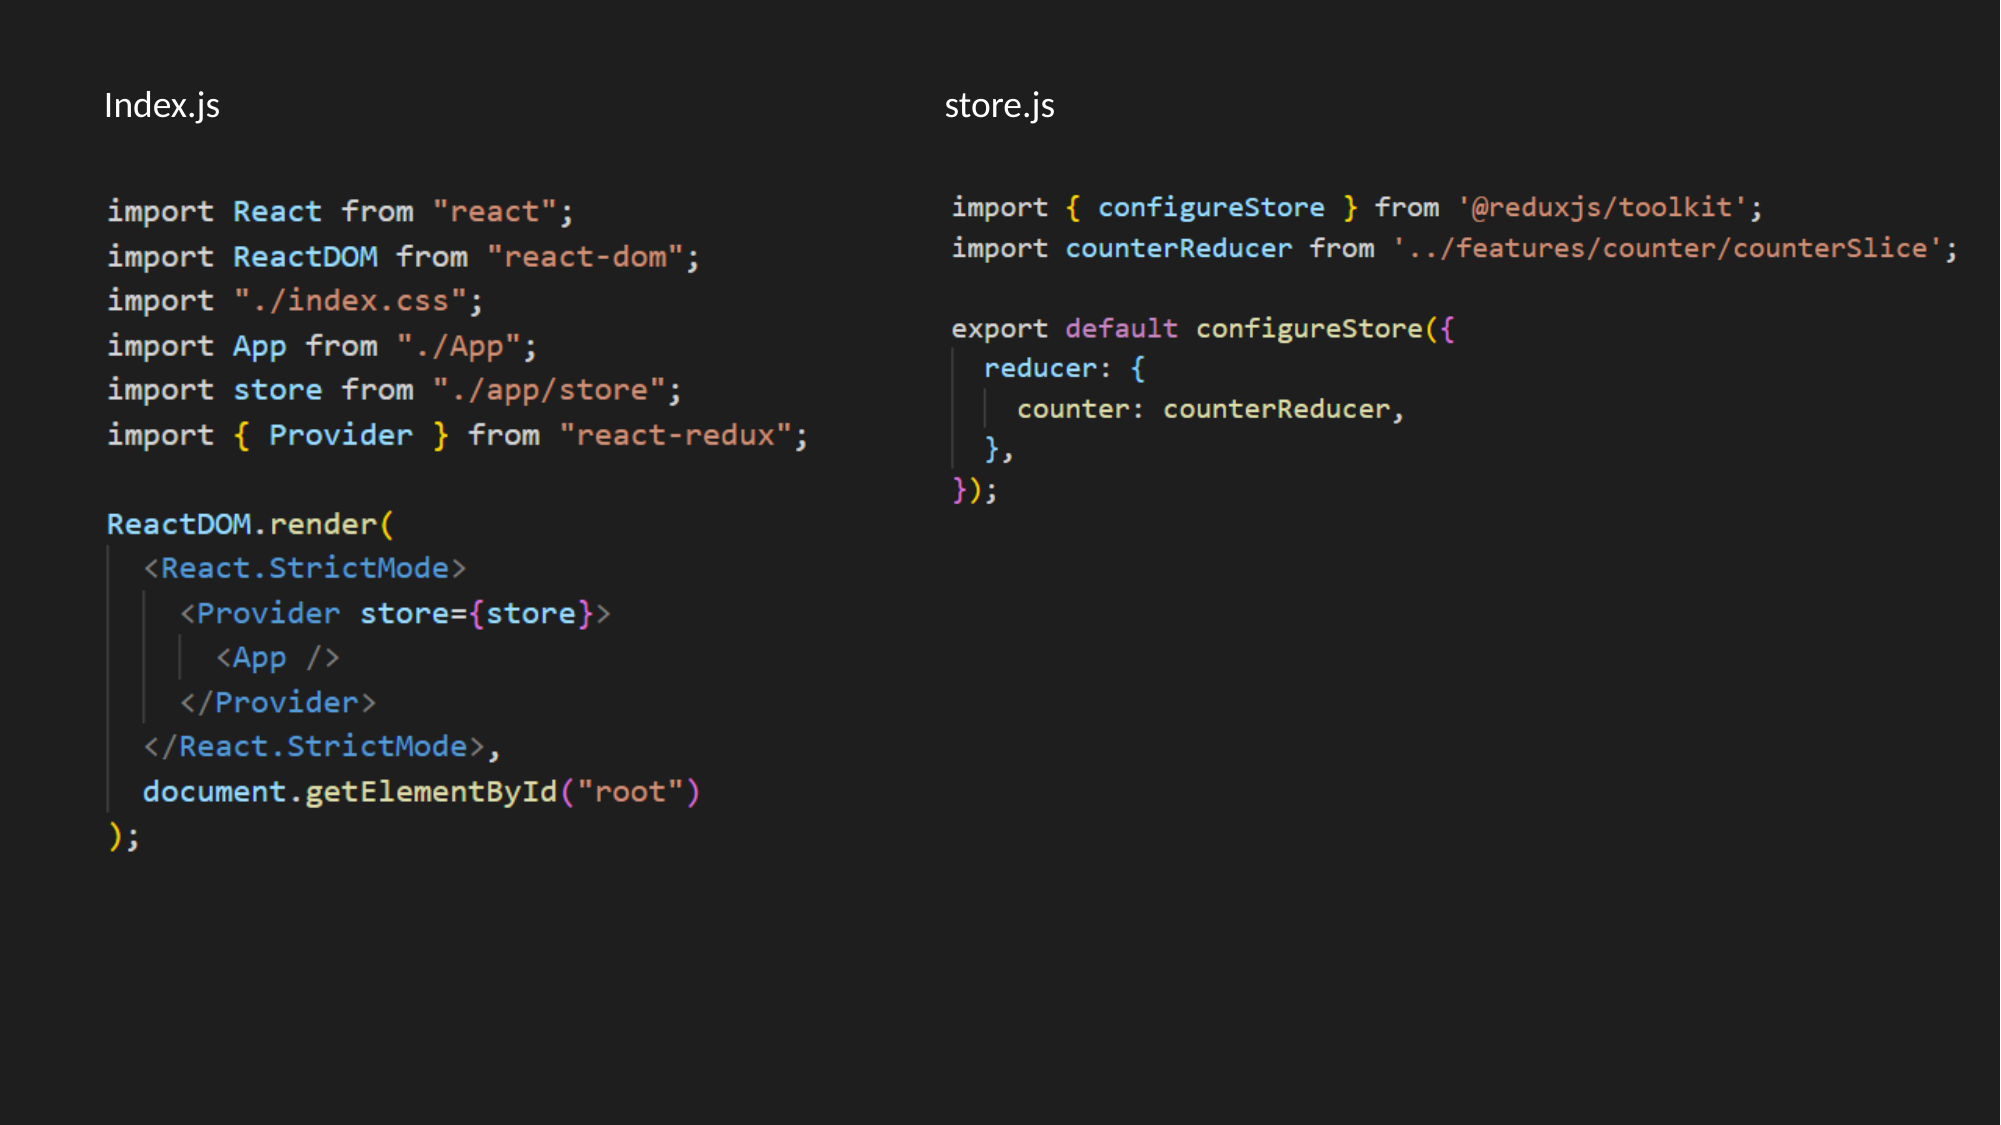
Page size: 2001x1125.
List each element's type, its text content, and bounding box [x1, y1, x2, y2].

text_box store.js [929, 72, 1071, 133]
picture [88, 184, 845, 941]
picture [943, 191, 2000, 522]
text_box Index.js [89, 72, 236, 133]
